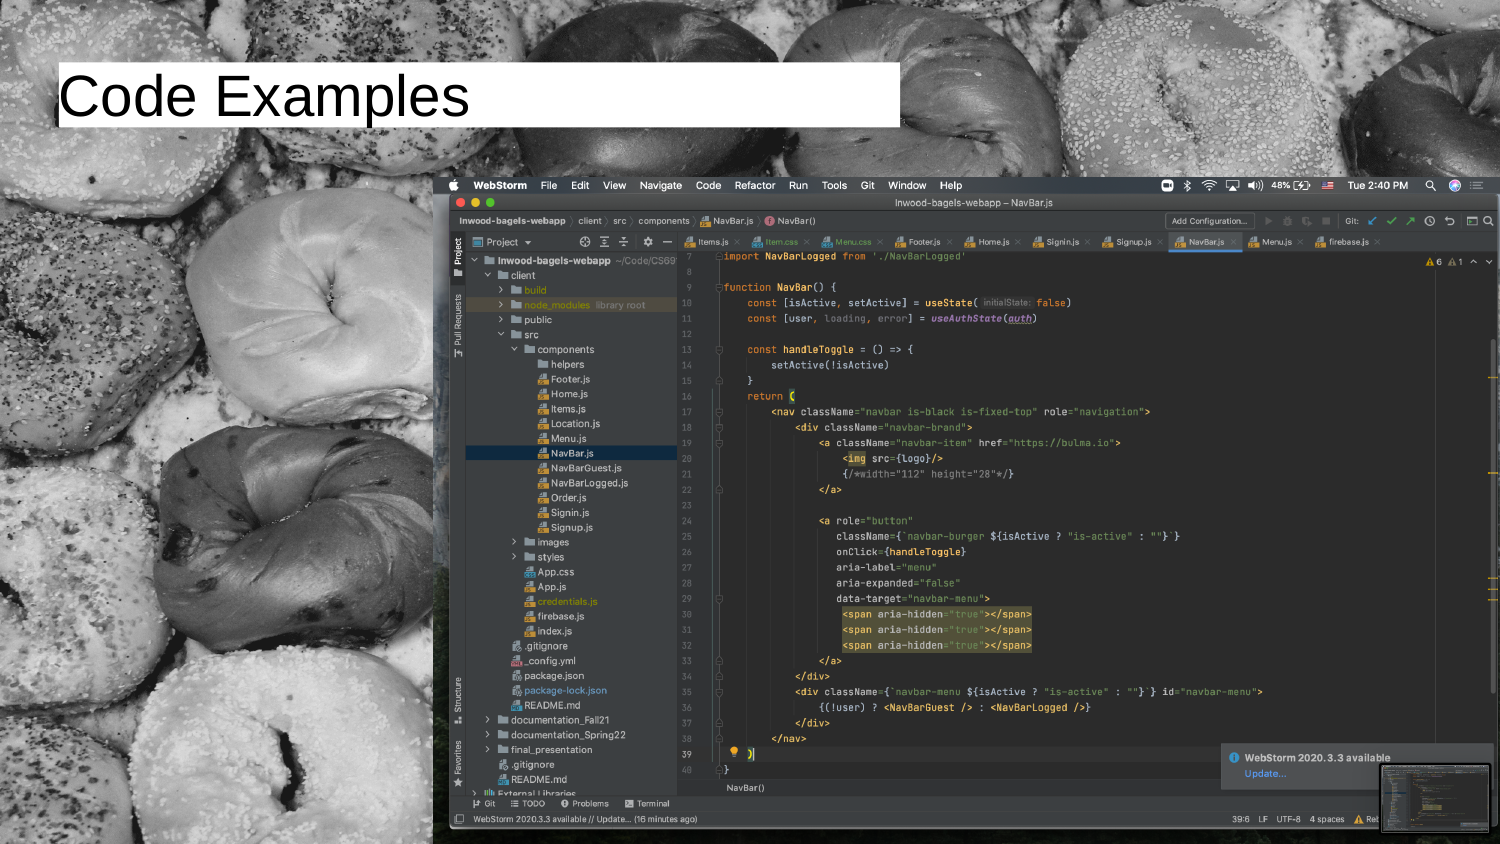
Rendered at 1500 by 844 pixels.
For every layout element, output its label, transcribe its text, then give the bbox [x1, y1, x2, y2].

title Code Examples [58, 62, 901, 128]
picture [0, 0, 1500, 844]
